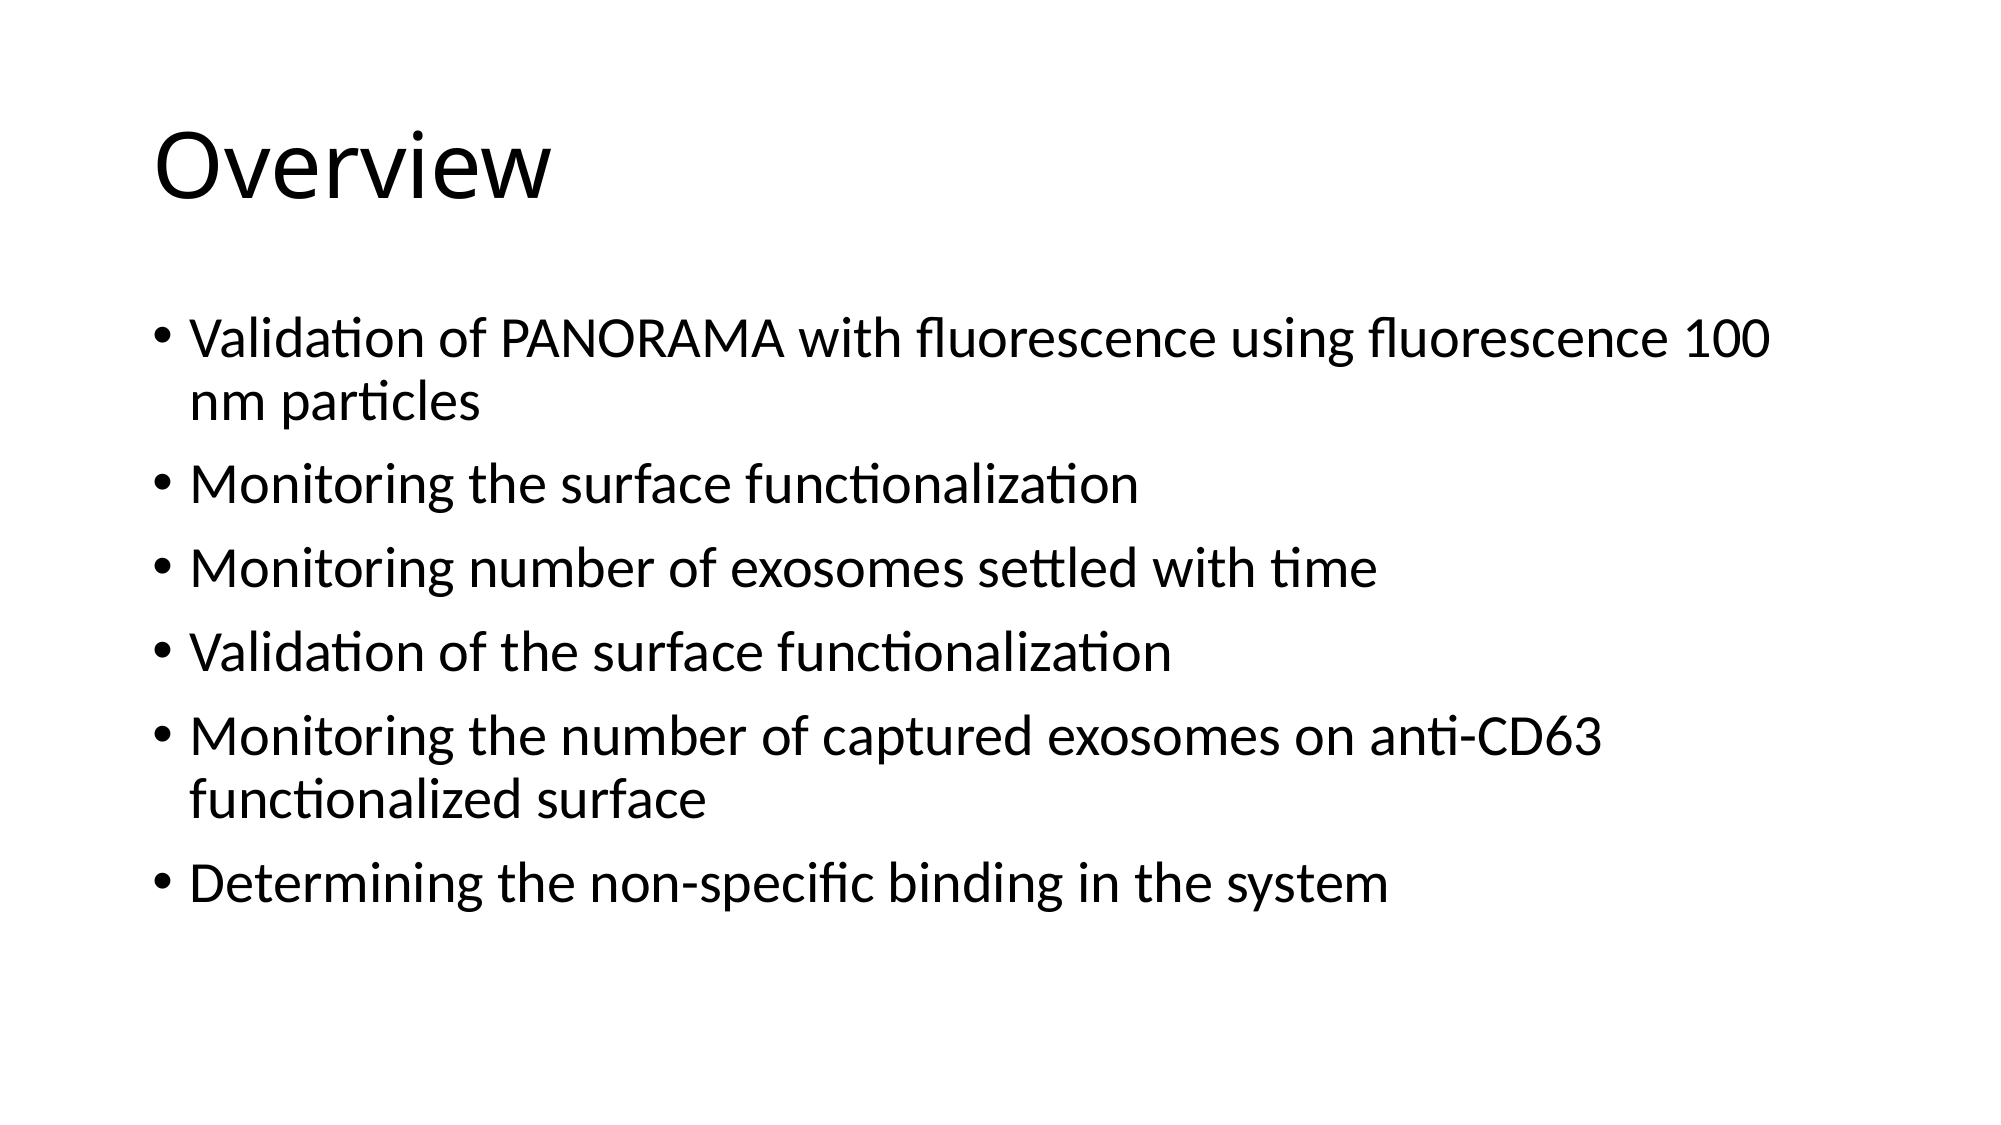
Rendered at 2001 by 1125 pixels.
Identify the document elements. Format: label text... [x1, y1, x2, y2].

title Overview [137, 59, 1863, 278]
list Validation of PANORAMA with fluorescence using fluorescence 100 nm particles Monitoring the surface functionalization Monitoring number of exosomes settled with time Validation of the surface functionalization Monitoring the number of captured exosomes on anti-CD63 functionalized surface Determining the non-specific binding in the system [137, 299, 1863, 1014]
